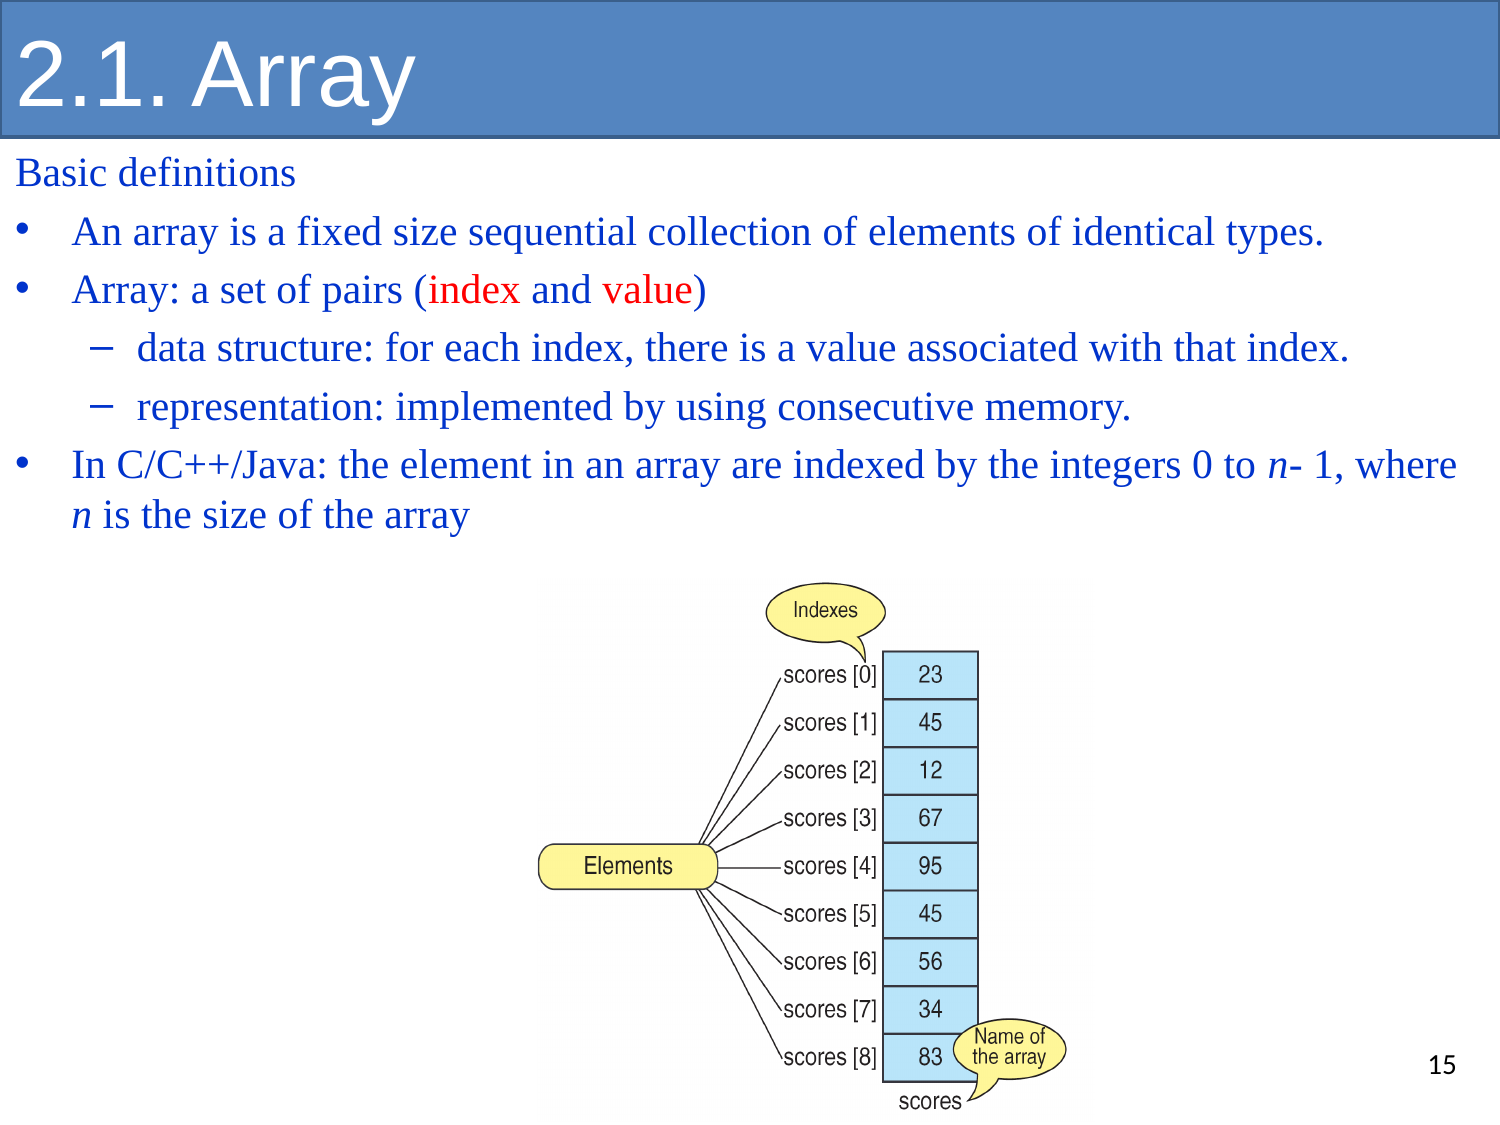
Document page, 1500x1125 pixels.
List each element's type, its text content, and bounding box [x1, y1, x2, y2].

picture [537, 577, 1096, 1123]
title 2.1. Array [0, 0, 1500, 137]
slide_number 15 [1412, 1037, 1488, 1098]
list Basic definitions An array is a fixed size sequential collection of elements of identical types. Array: a set of pairs (index and value) data structure: for each index, there is a value associated with that index. representation: implemented by using consecutive memory. In C/C++/Java: the element in an array are indexed by the integers 0 to n- 1, where n is the size of the array [0, 137, 1500, 1025]
